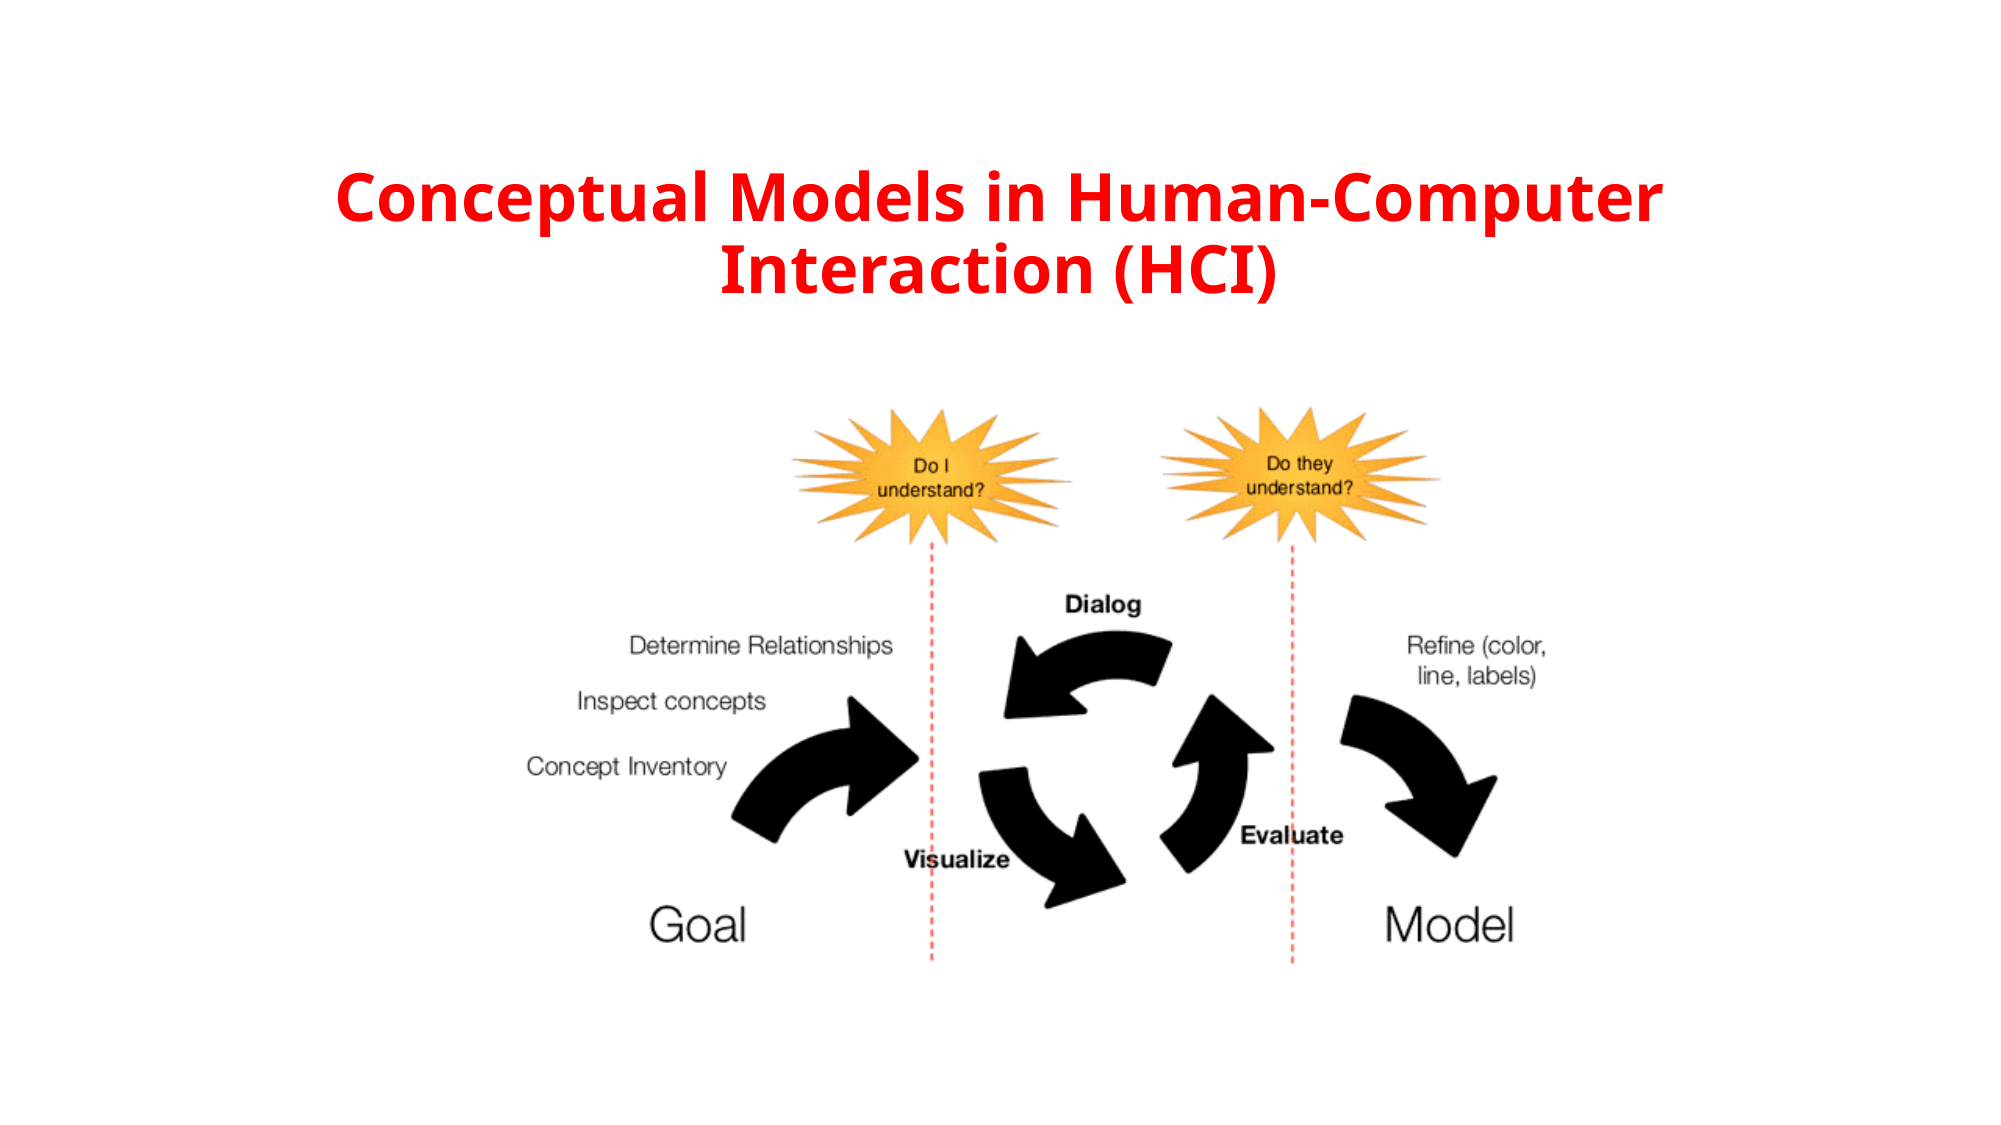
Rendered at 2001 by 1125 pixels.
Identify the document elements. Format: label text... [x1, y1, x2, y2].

list Conceptual Models in Human-Computer Interaction (HCI) [199, 156, 1801, 379]
picture [521, 378, 1562, 1005]
